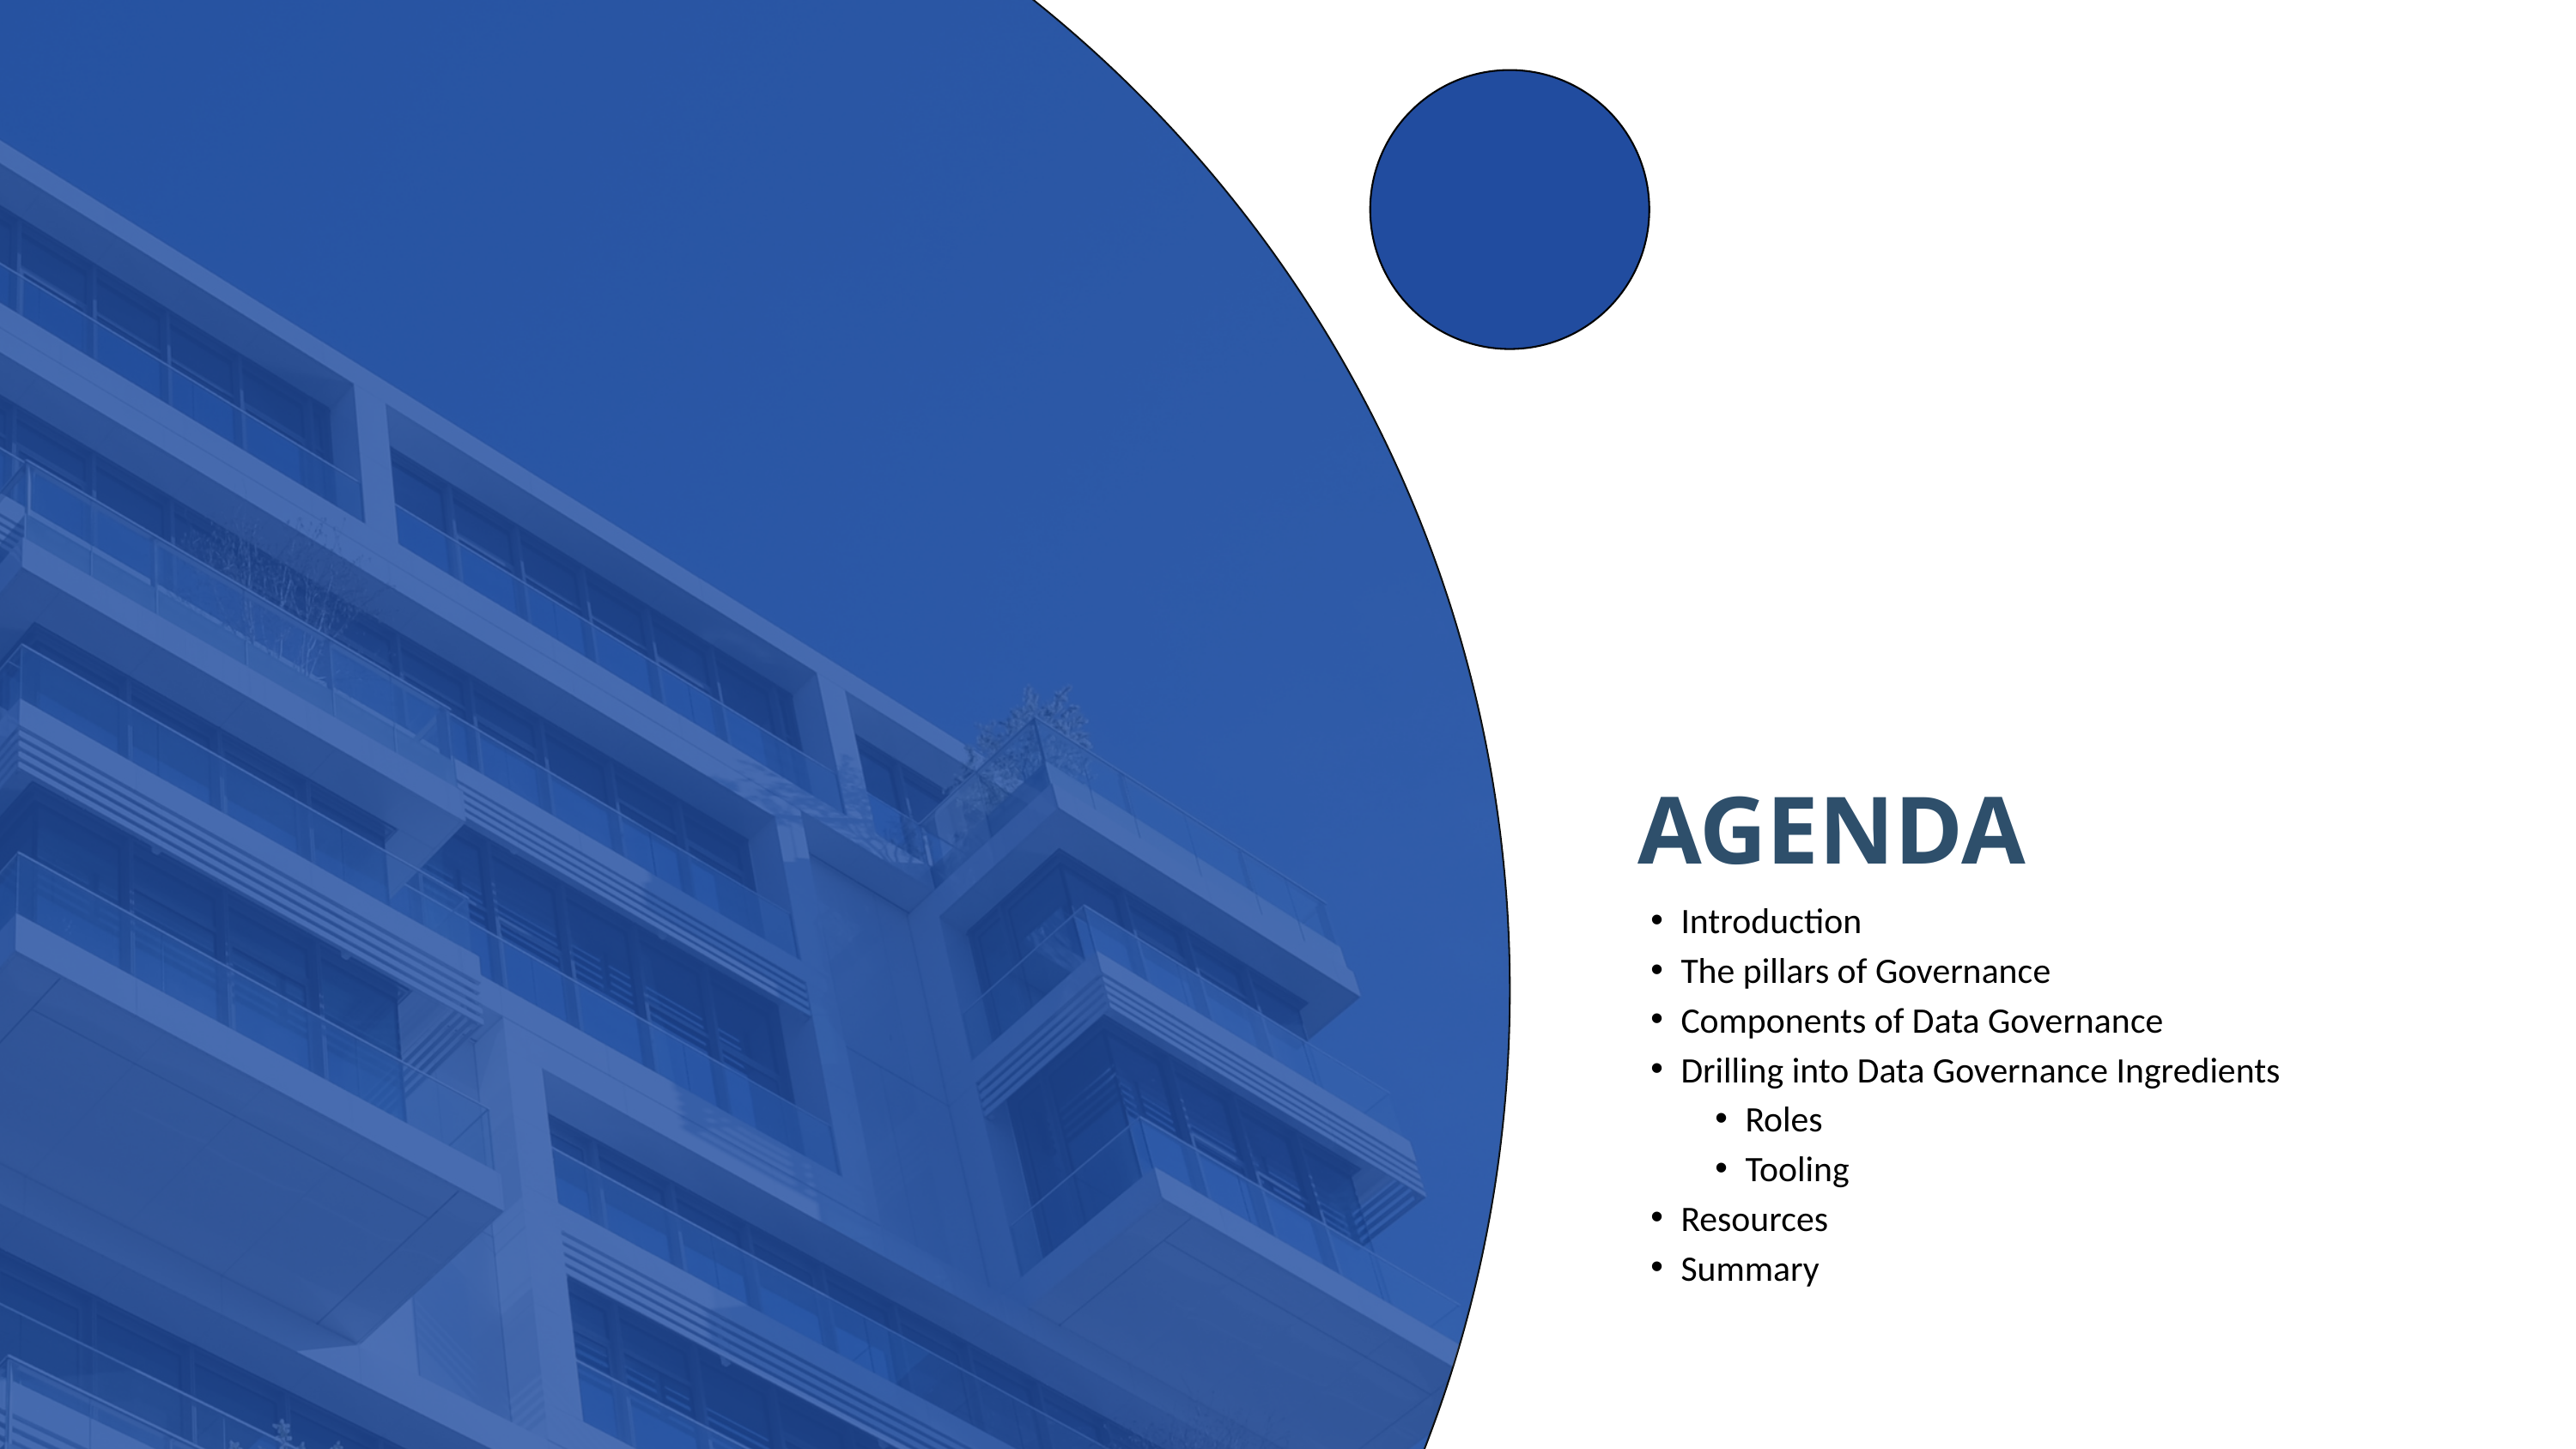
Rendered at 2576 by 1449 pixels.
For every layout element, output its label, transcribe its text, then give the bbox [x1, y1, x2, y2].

text_box AGENDA [1637, 782, 2432, 883]
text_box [1370, 70, 1649, 349]
text_box Introduction The pillars of Governance Components of Data Governance Drilling into Data Governance Ingredients Roles Tooling Resources Summary [1620, 891, 2415, 1288]
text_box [0, 0, 1510, 1449]
